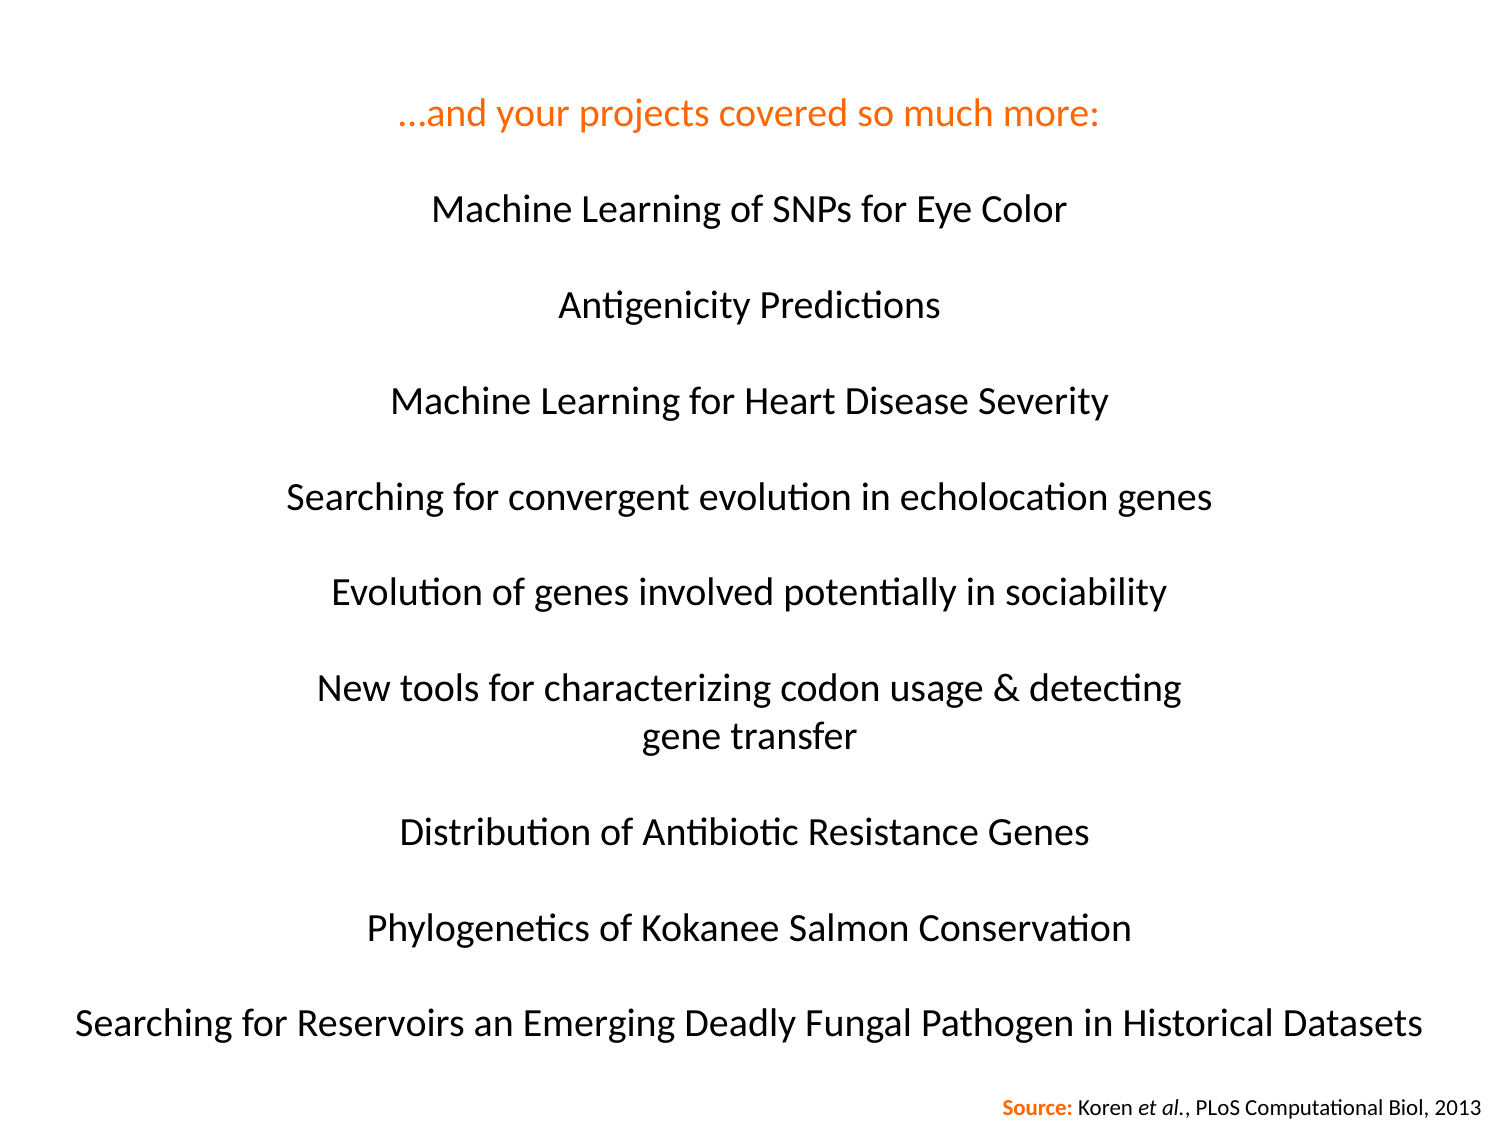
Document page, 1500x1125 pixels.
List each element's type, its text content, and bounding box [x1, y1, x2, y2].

text_box …and your projects covered so much more: Machine Learning of SNPs for Eye Color Antigenicity Predictions Machine Learning for Heart Disease Severity Searching for convergent evolution in echolocation genes Evolution of genes involved potentially in sociability New tools for characterizing codon usage & detecting gene transfer Distribution of Antibiotic Resistance Genes Phylogenetics of Kokanee Salmon Conservation Searching for Reservoirs an Emerging Deadly Fungal Pathogen in Historical Datasets [0, 31, 1500, 1065]
text_box Source: Koren et al., PLoS Computational Biol, 2013 [987, 1085, 1498, 1125]
